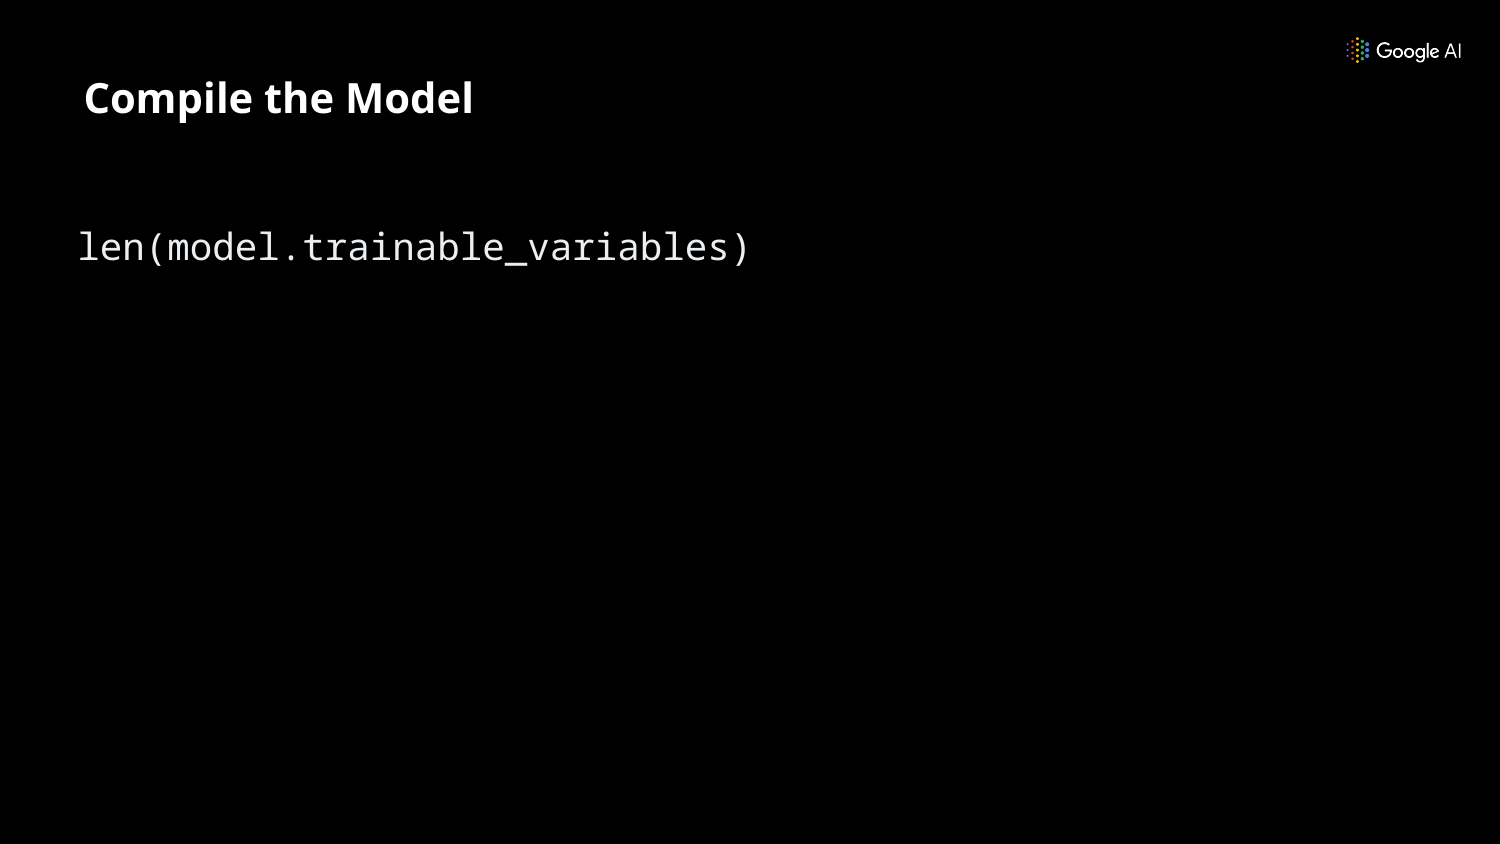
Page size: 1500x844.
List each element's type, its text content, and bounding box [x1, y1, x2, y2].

text_box len(model.trainable_variables) [0, 188, 1500, 697]
text_box Compile the Model [68, 56, 1368, 138]
picture [1335, 21, 1472, 70]
